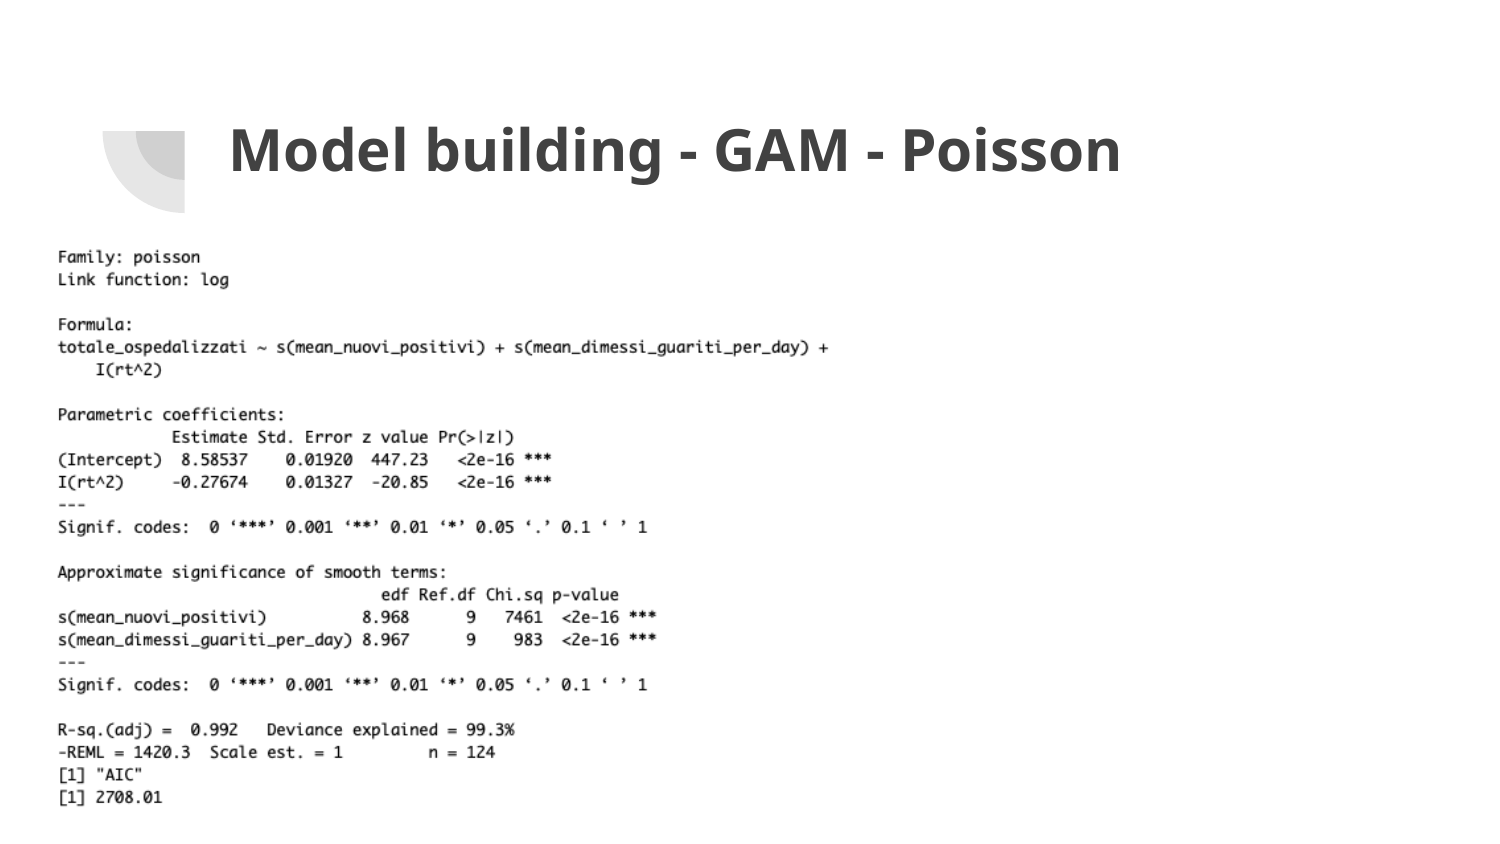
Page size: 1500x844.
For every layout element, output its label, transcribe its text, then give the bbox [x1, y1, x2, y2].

picture [49, 243, 886, 810]
title Model building - GAM - Poisson [213, 98, 1368, 218]
